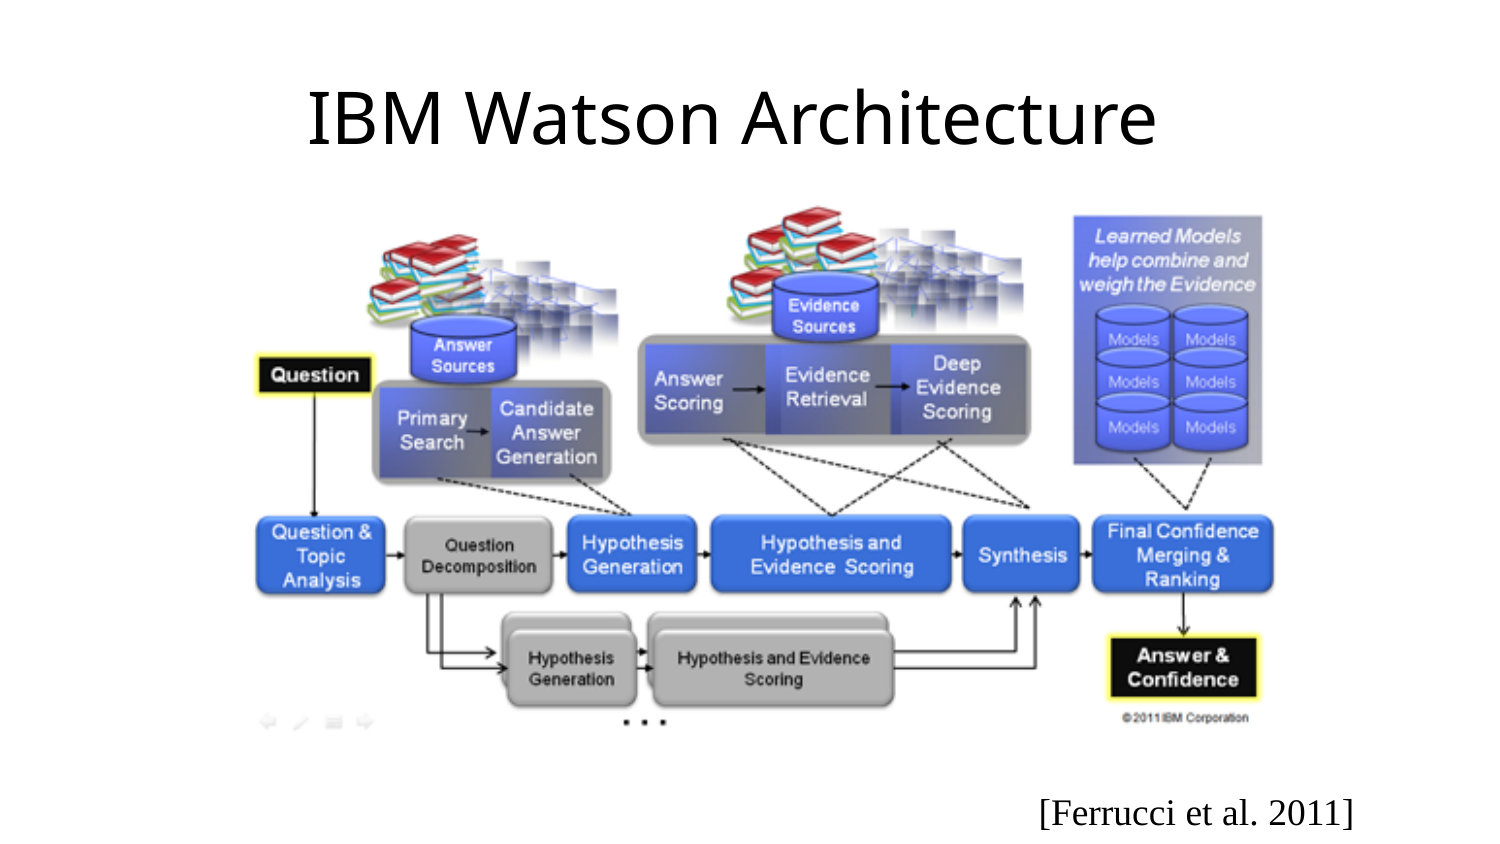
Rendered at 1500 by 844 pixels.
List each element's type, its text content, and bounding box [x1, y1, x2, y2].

title IBM Watson Architecture [41, 64, 1425, 180]
picture [252, 200, 1280, 734]
text_box [Ferrucci et al. 2011] [1023, 780, 1370, 840]
